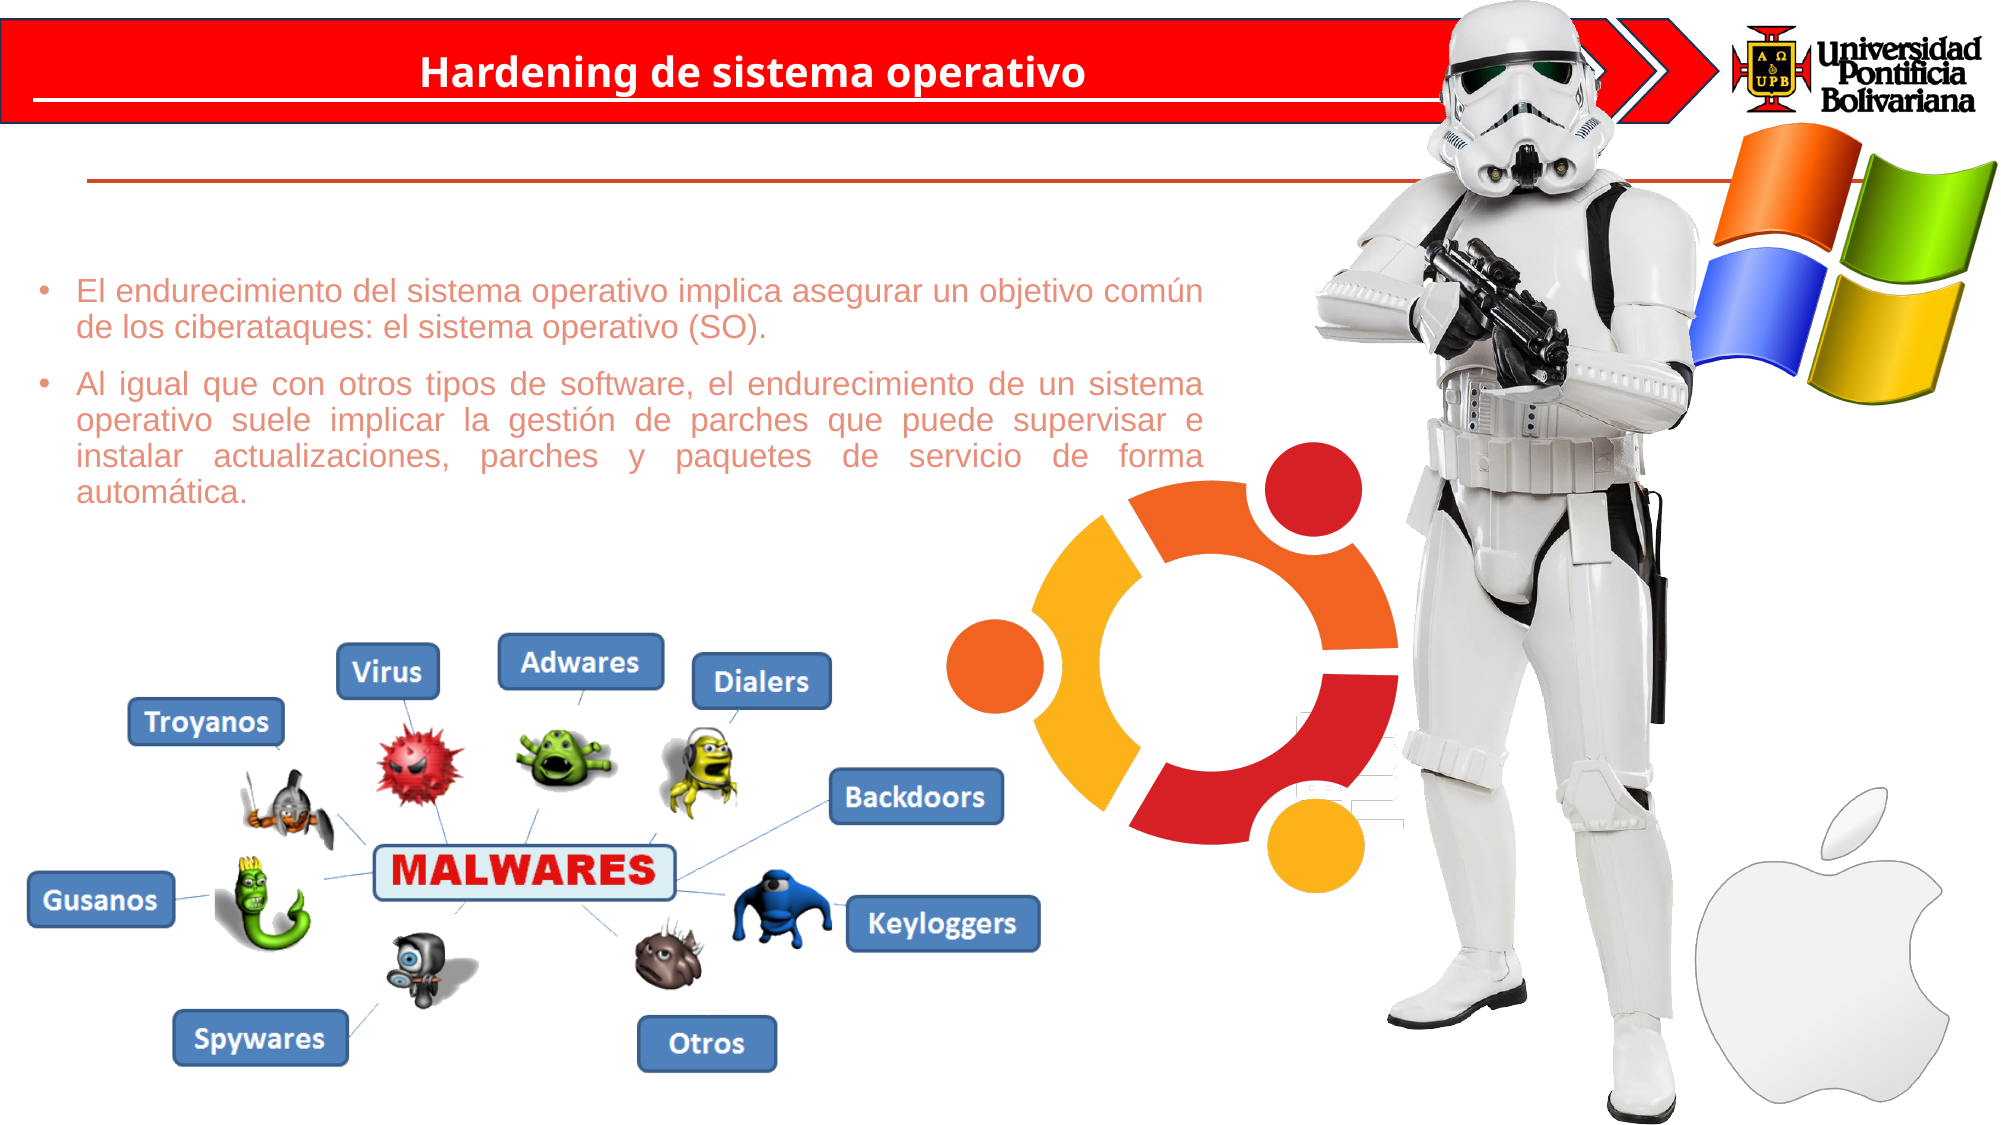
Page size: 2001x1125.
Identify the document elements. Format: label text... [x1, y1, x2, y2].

text_box [1700, 50, 1720, 92]
picture [23, 0, 2000, 1125]
text_box Hardening de sistema operativo [0, 18, 1312, 124]
text_box El endurecimiento del sistema operativo implica asegurar un objetivo común de los ciberataques: el sistema operativo (SO). Al igual que con otros tipos de software, el endurecimiento de un sistema operativo suele implicar la gestión de parches que puede supervisar e instalar actualizaciones, parches y paquetes de servicio de forma automática. [23, 266, 1221, 579]
